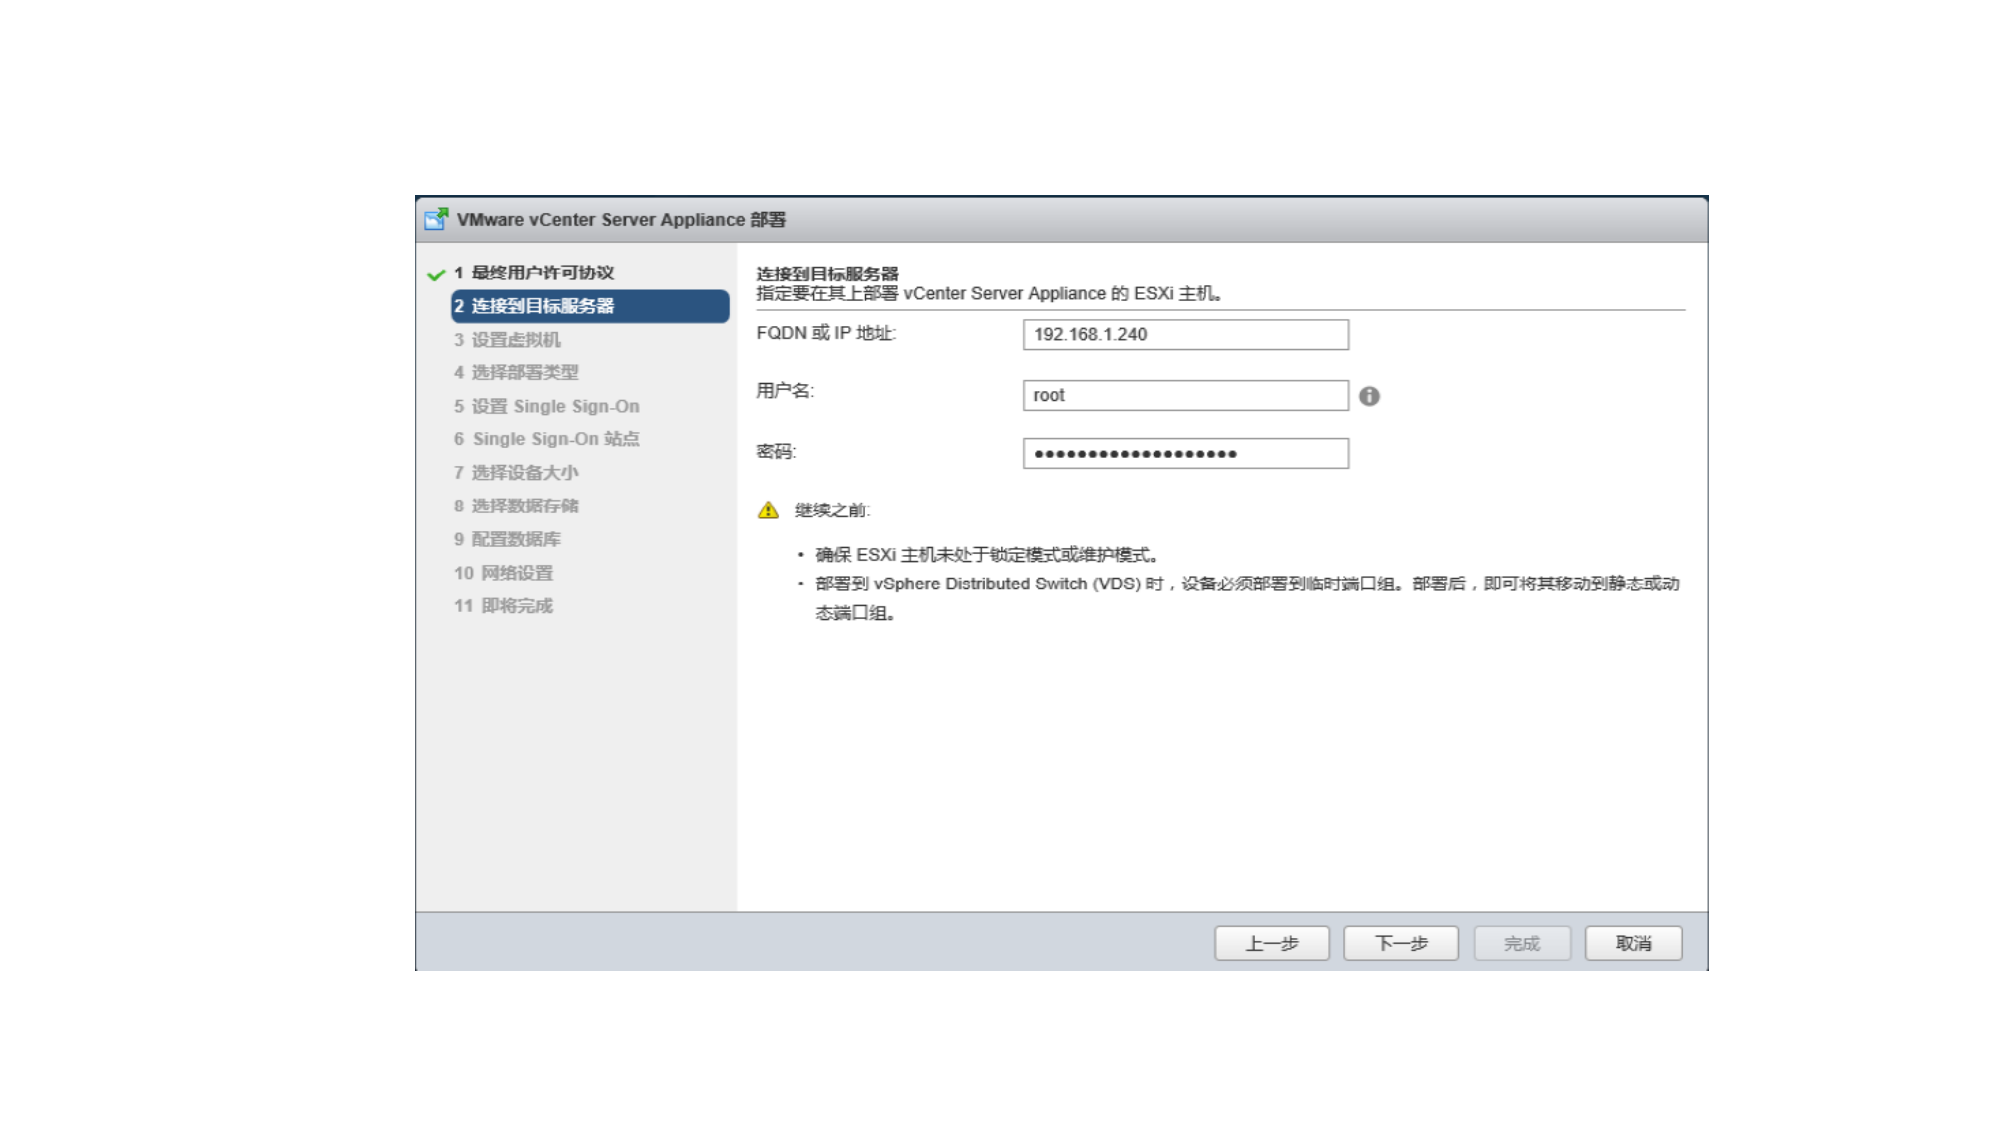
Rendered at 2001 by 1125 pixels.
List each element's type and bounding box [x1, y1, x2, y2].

picture [415, 195, 1709, 971]
